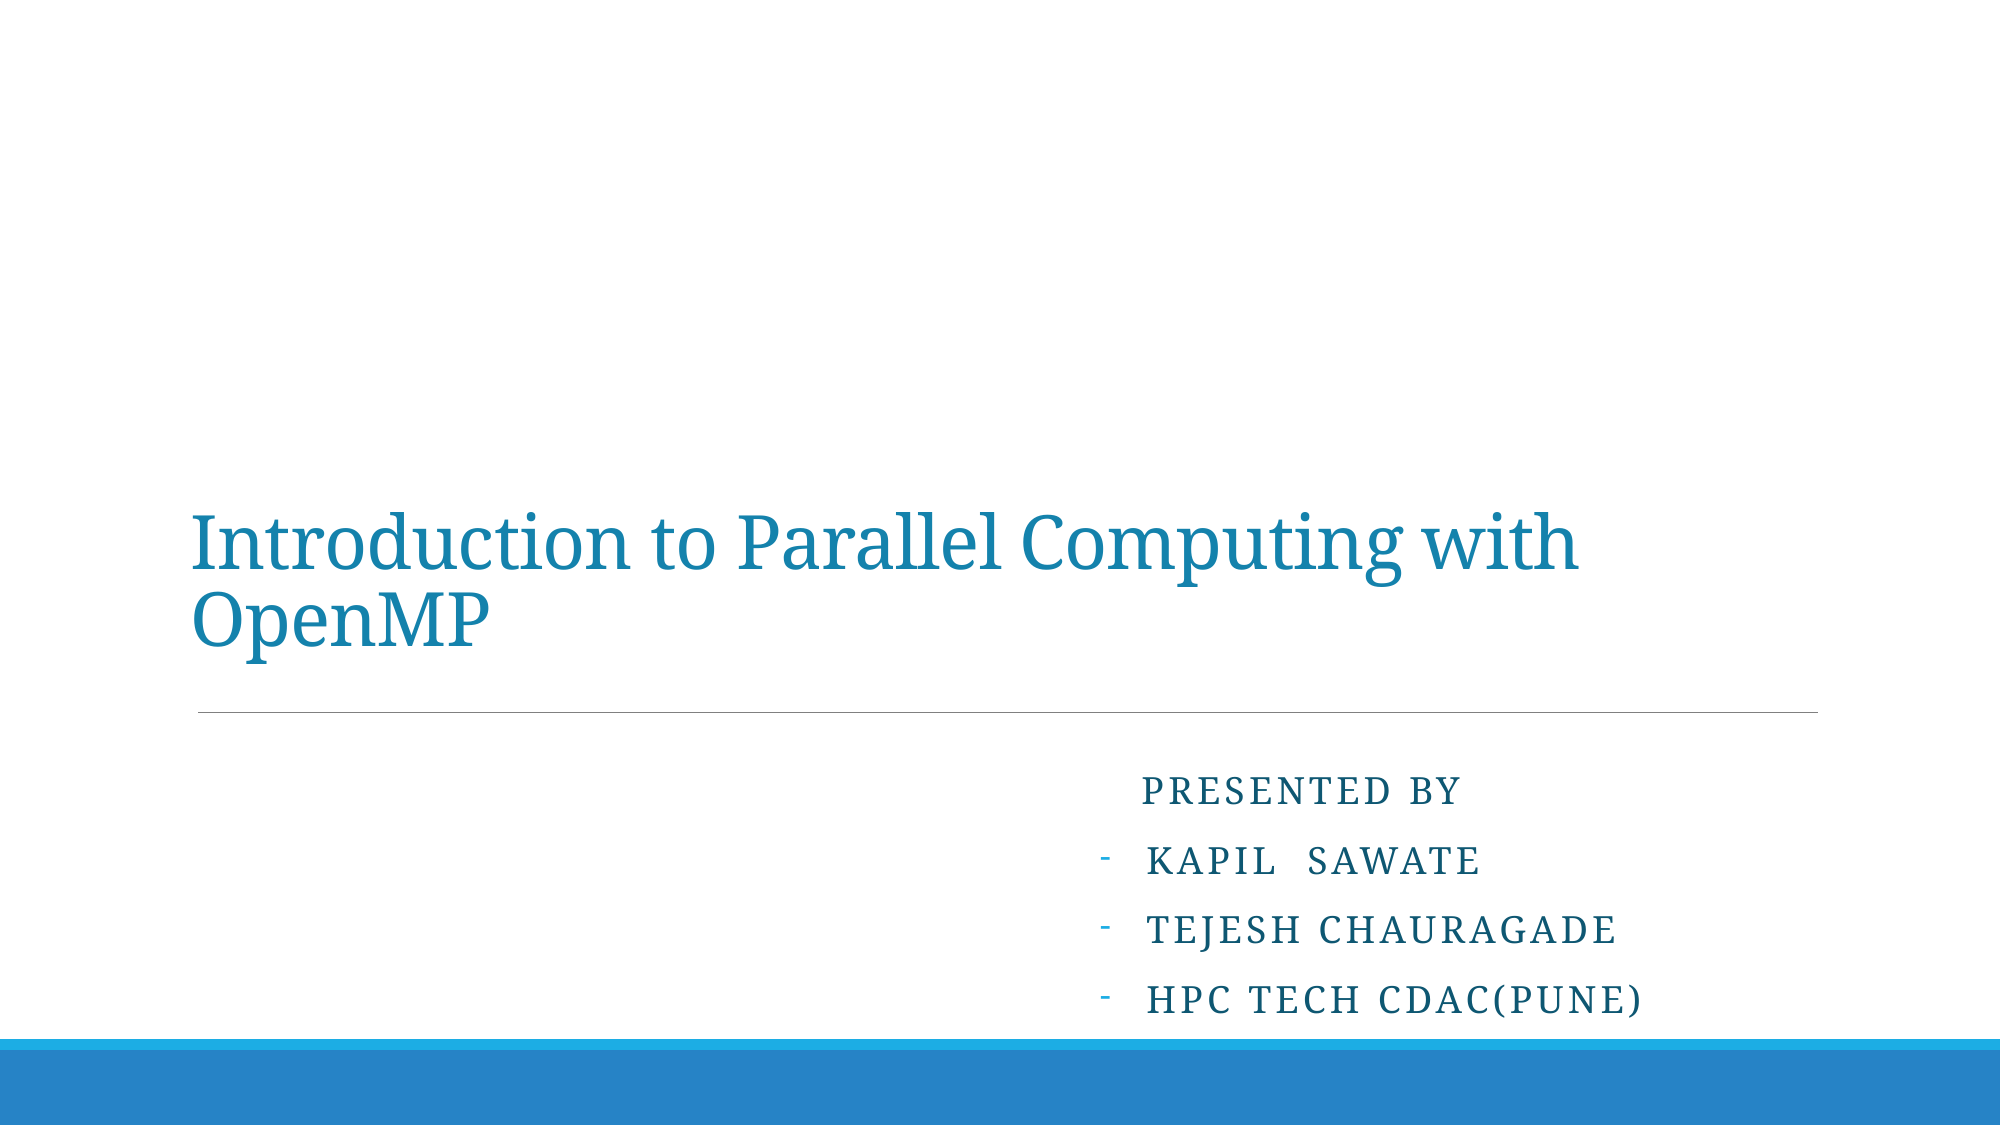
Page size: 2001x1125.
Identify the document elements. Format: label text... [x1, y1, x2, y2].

title Introduction to Parallel Computing with OpenMP [175, 398, 1872, 669]
subtitle Presented By Kapil Sawate TEJESH CHAURAGADE HPC Tech CDAC(Pune) [1084, 764, 1872, 945]
